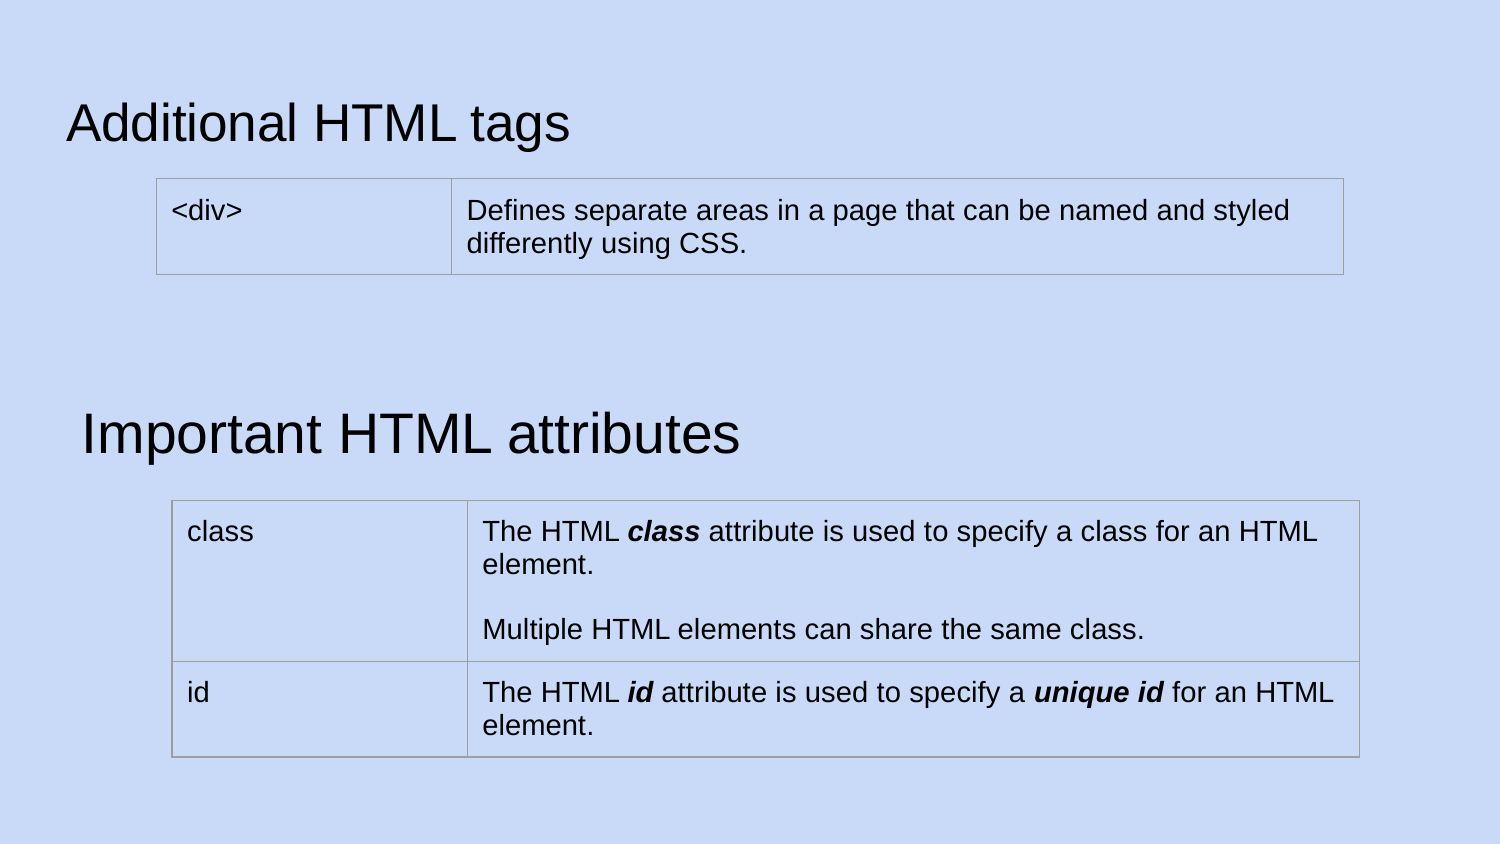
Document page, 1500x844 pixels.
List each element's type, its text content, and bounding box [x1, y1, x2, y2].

table_header Defines separate areas in a page that can be named and styled differently using CSS. [452, 179, 1343, 274]
table_cell The HTML id attribute is used to specify a unique id for an HTML element. [468, 662, 1359, 756]
title Additional HTML tags [51, 72, 1449, 167]
table_header <div> [157, 179, 451, 274]
title Important HTML attributes [66, 387, 1465, 482]
table_header The HTML class attribute is used to specify a class for an HTML element. Multiple HTML elements can share the same class. [468, 501, 1359, 661]
table_cell id [173, 662, 467, 756]
table_header class [173, 501, 467, 661]
